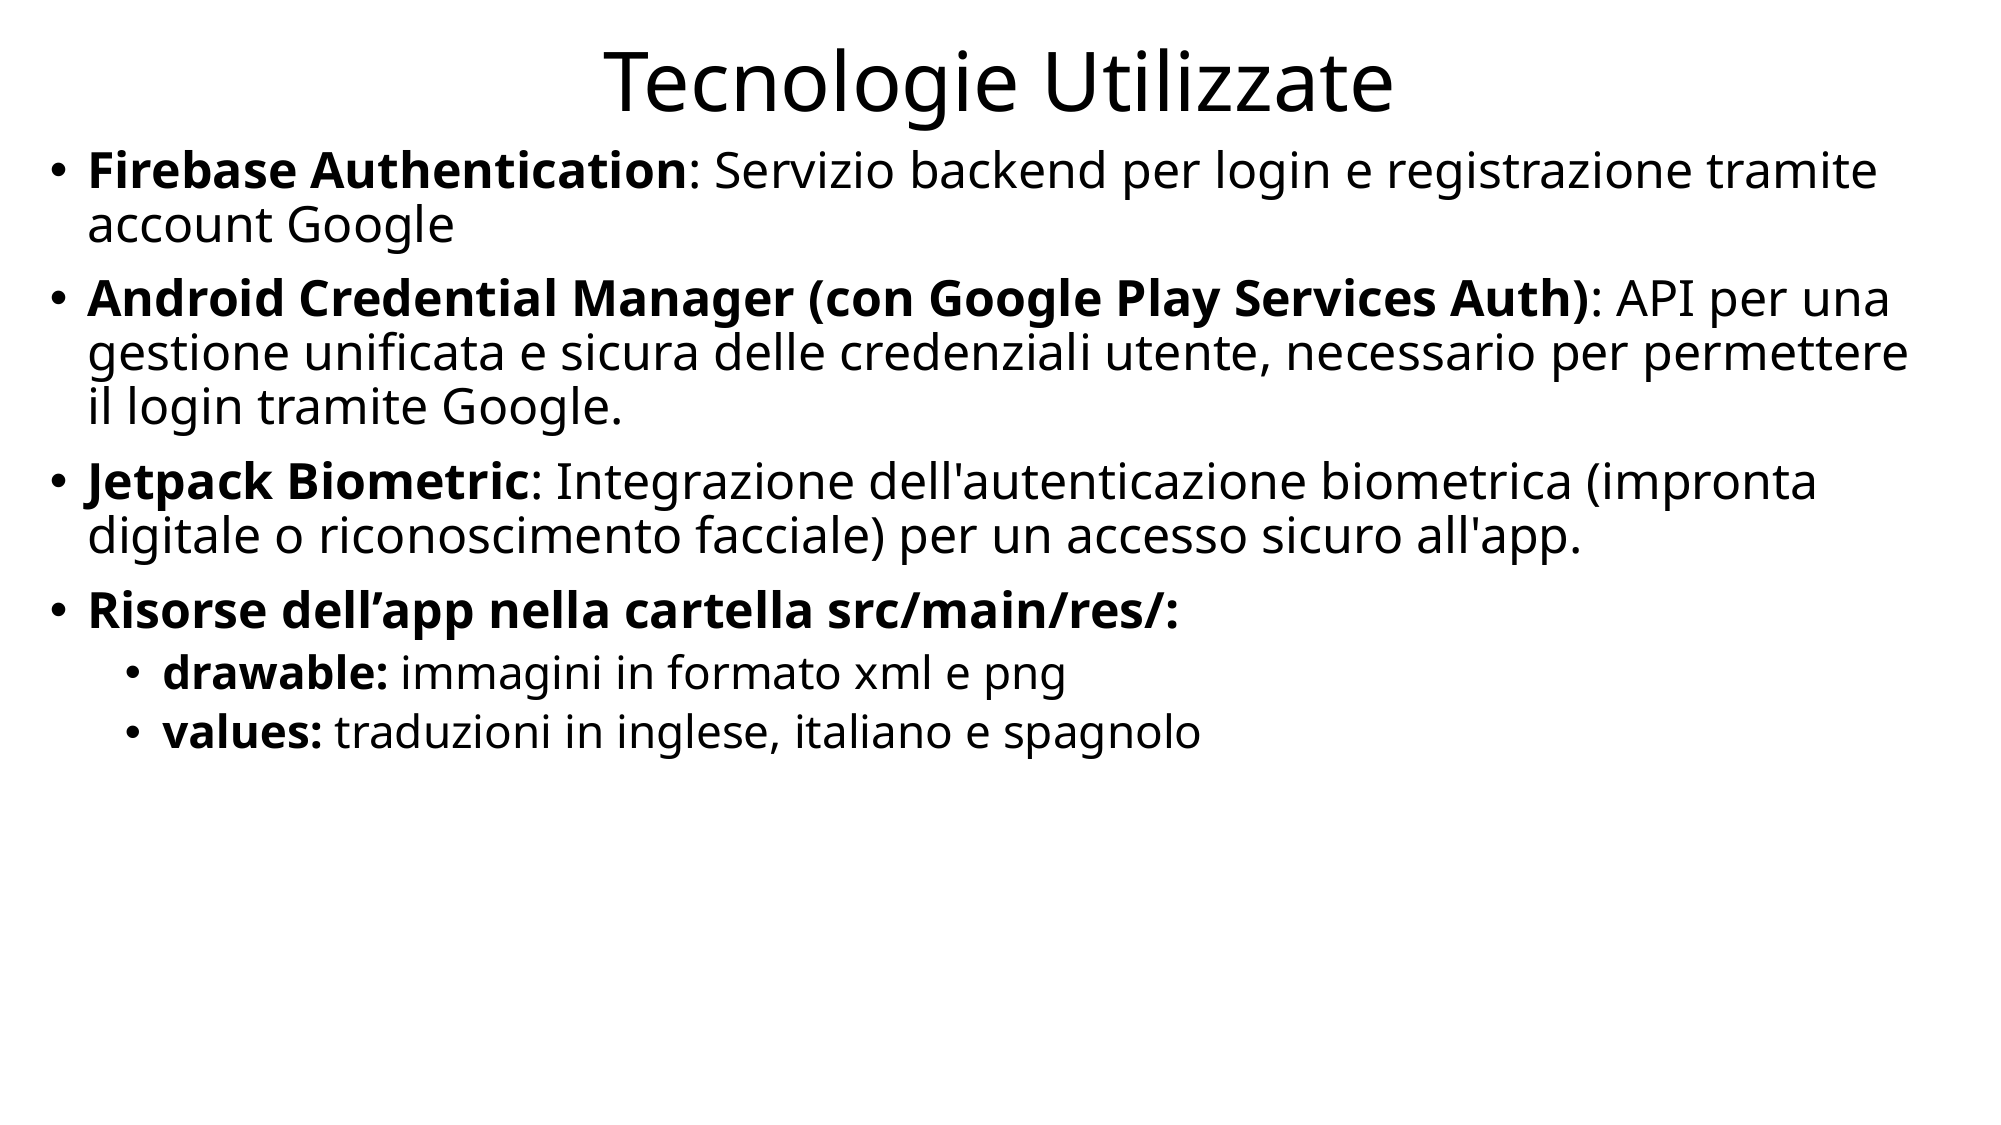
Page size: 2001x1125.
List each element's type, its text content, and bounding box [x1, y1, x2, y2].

list Firebase Authentication: Servizio backend per login e registrazione tramite account Google Android Credential Manager (con Google Play Services Auth): API per una gestione unificata e sicura delle credenziali utente, necessario per permettere il login tramite Google. Jetpack Biometric: Integrazione dell'autenticazione biometrica (impronta digitale o riconoscimento facciale) per un accesso sicuro all'app. Risorse dell’app nella cartella src/main/res/: drawable: immagini in formato xml e png values: traduzioni in inglese, italiano e spagnolo [34, 137, 1963, 1092]
title Tecnologie Utilizzate [137, 33, 1863, 137]
